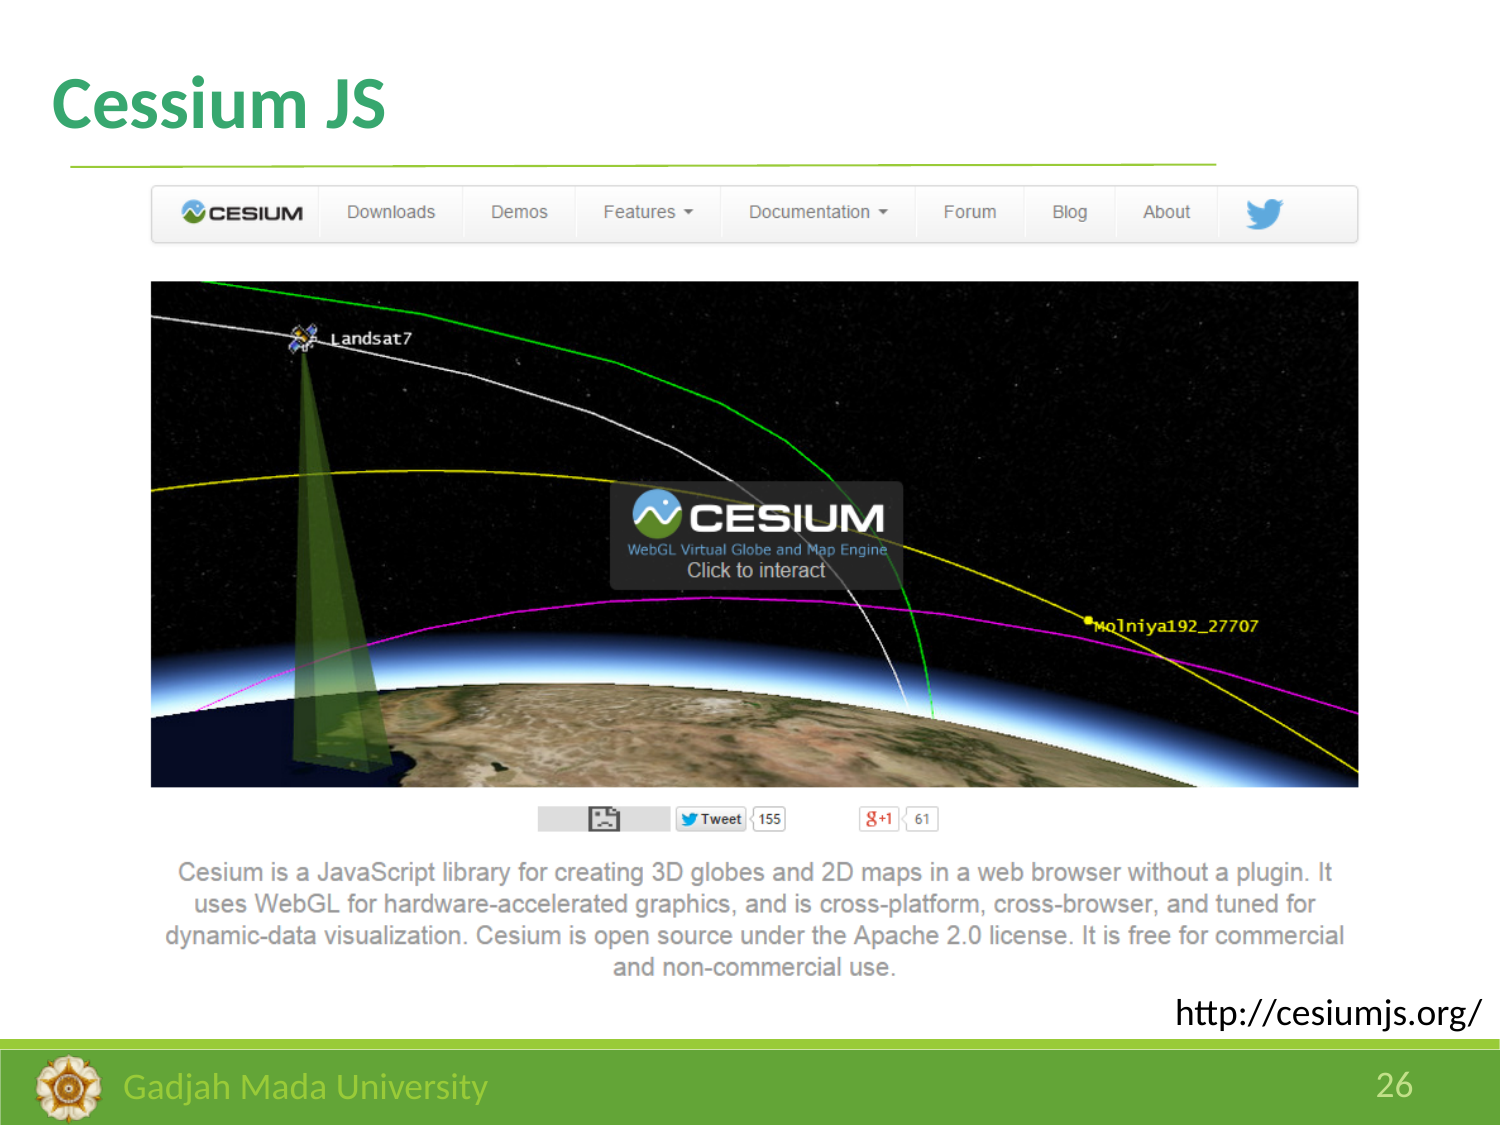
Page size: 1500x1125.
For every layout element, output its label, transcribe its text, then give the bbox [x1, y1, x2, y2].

text_box Cessium JS [37, 46, 1413, 150]
text_box http://cesiumjs.org/ [1160, 980, 1498, 1041]
picture [140, 178, 1375, 982]
picture [29, 1049, 109, 1125]
